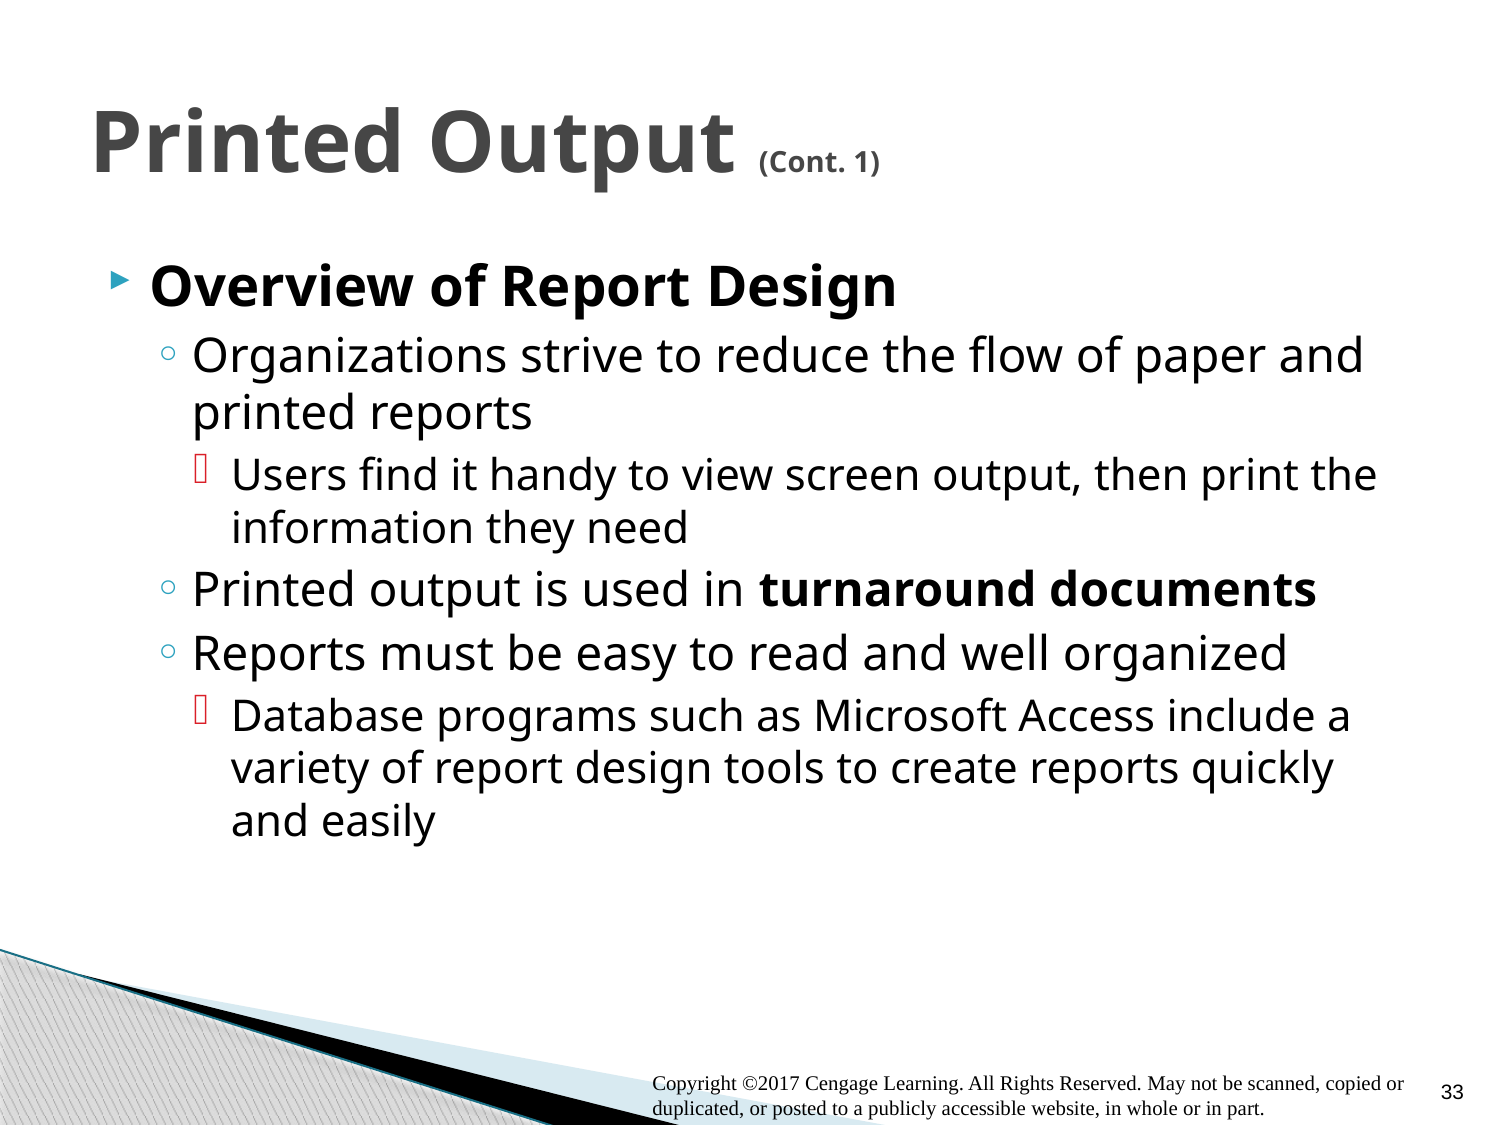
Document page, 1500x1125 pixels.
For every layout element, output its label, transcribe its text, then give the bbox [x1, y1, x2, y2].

footer Copyright ©2017 Cengage Learning. All Rights Reserved. May not be scanned, copied or duplicated, or posted to a publicly accessible website, in whole or in part. [637, 1062, 1444, 1125]
list Overview of Report Design Organizations strive to reduce the flow of paper and printed reports Users find it handy to view screen output, then print the information they need Printed output is used in turnaround documents Reports must be easy to read and well organized Database programs such as Microsoft Access include a variety of report design tools to create reports quickly and easily [75, 243, 1425, 986]
slide_number 33 [1418, 1051, 1479, 1112]
title Printed Output (Cont. 1) [75, 45, 1425, 233]
